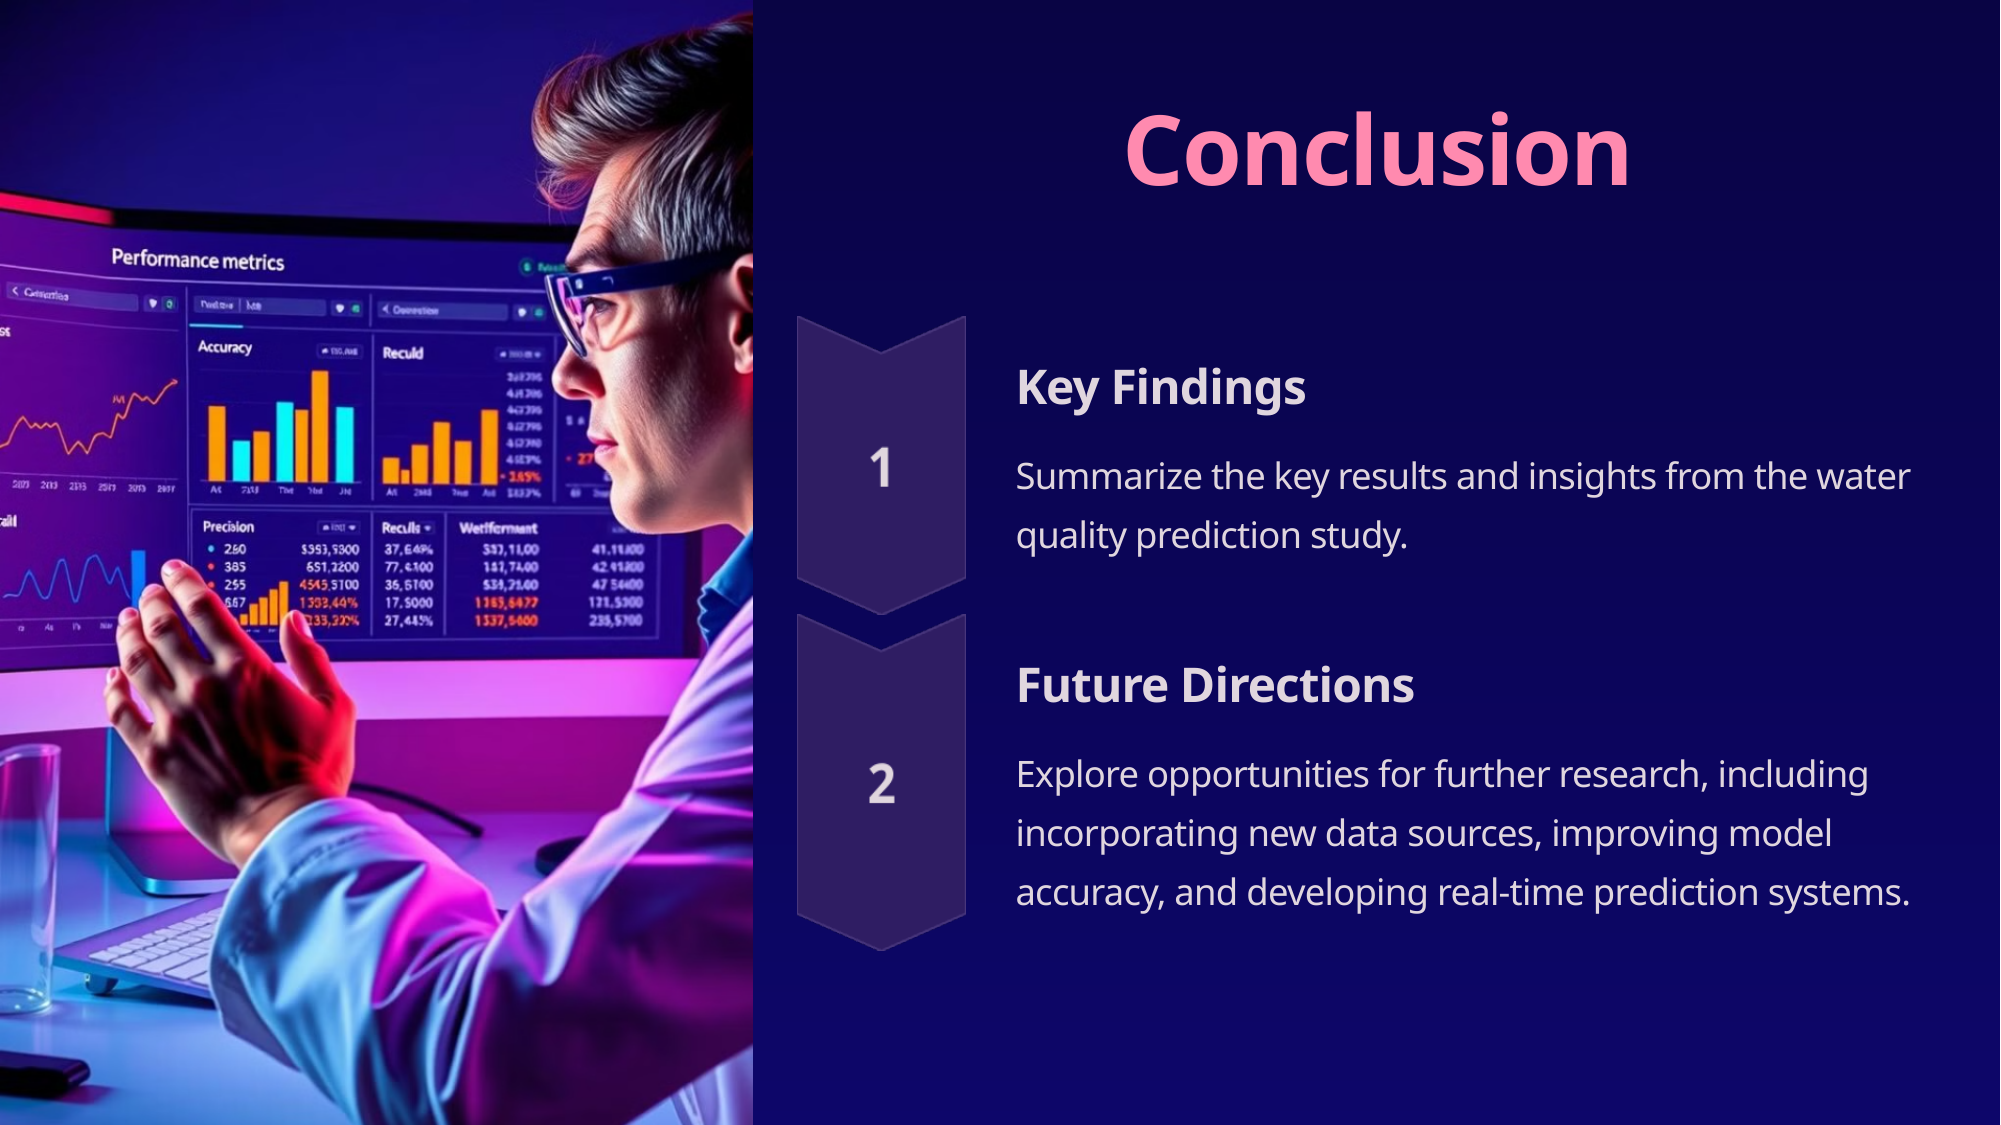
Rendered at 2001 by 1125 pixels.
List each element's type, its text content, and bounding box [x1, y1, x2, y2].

picture [0, 0, 753, 1125]
text_box Key Findings [1015, 354, 1456, 416]
text_box Conclusion [797, 82, 1960, 250]
text_box Future Directions [1015, 651, 1456, 713]
picture [797, 316, 966, 951]
text_box Summarize the key results and insights from the water quality prediction study. [1015, 437, 1915, 557]
text_box Explore opportunities for further research, including incorporating new data sources, improving model accuracy, and developing real-time prediction systems. [1015, 735, 1915, 914]
